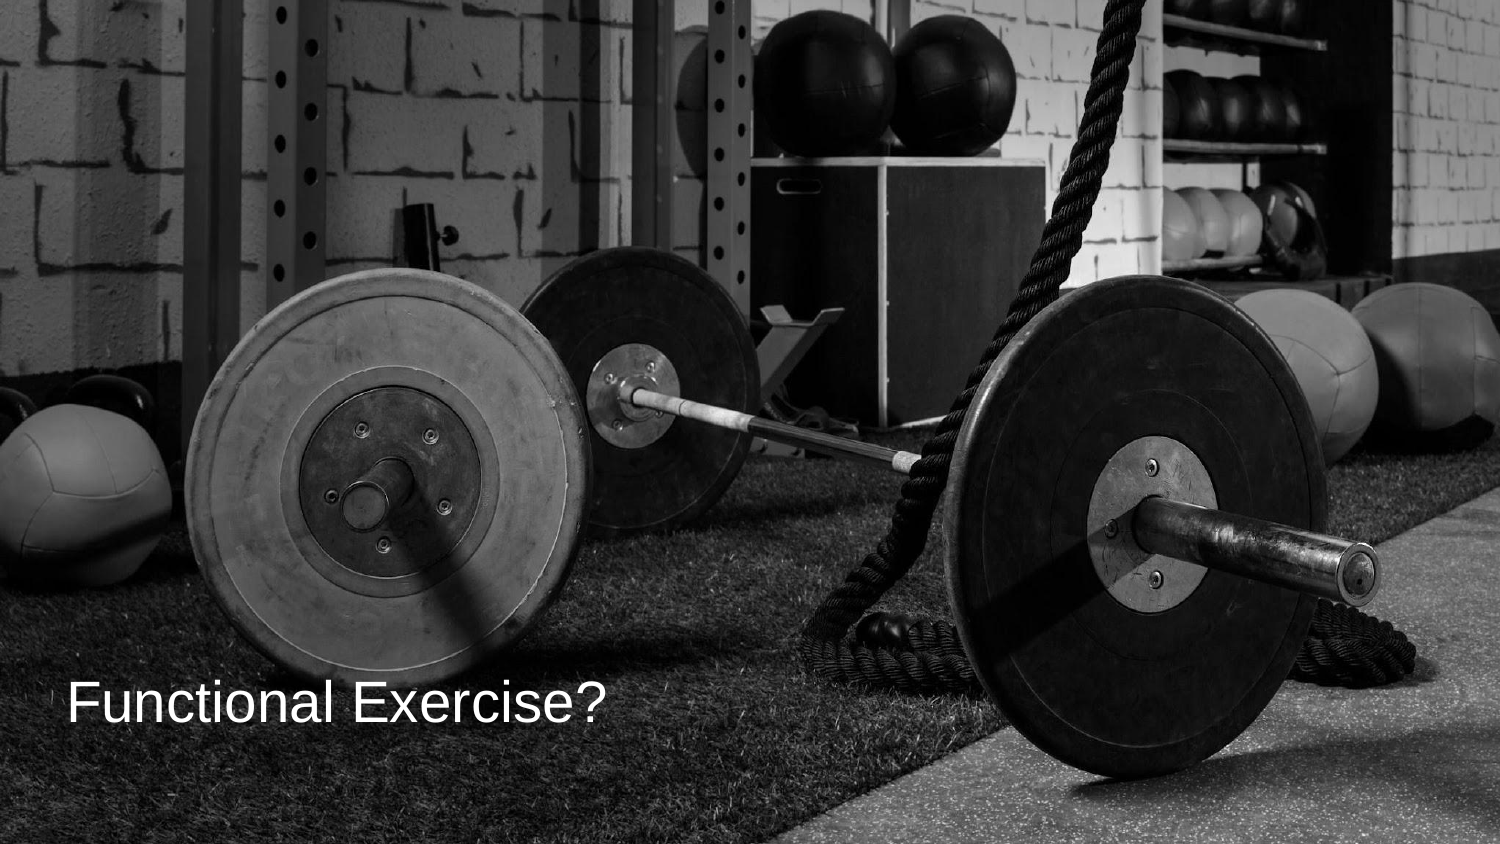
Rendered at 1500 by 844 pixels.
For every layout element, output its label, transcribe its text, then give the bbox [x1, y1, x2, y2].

picture [0, 0, 1500, 844]
list Functional Exercise? [51, 189, 1449, 750]
